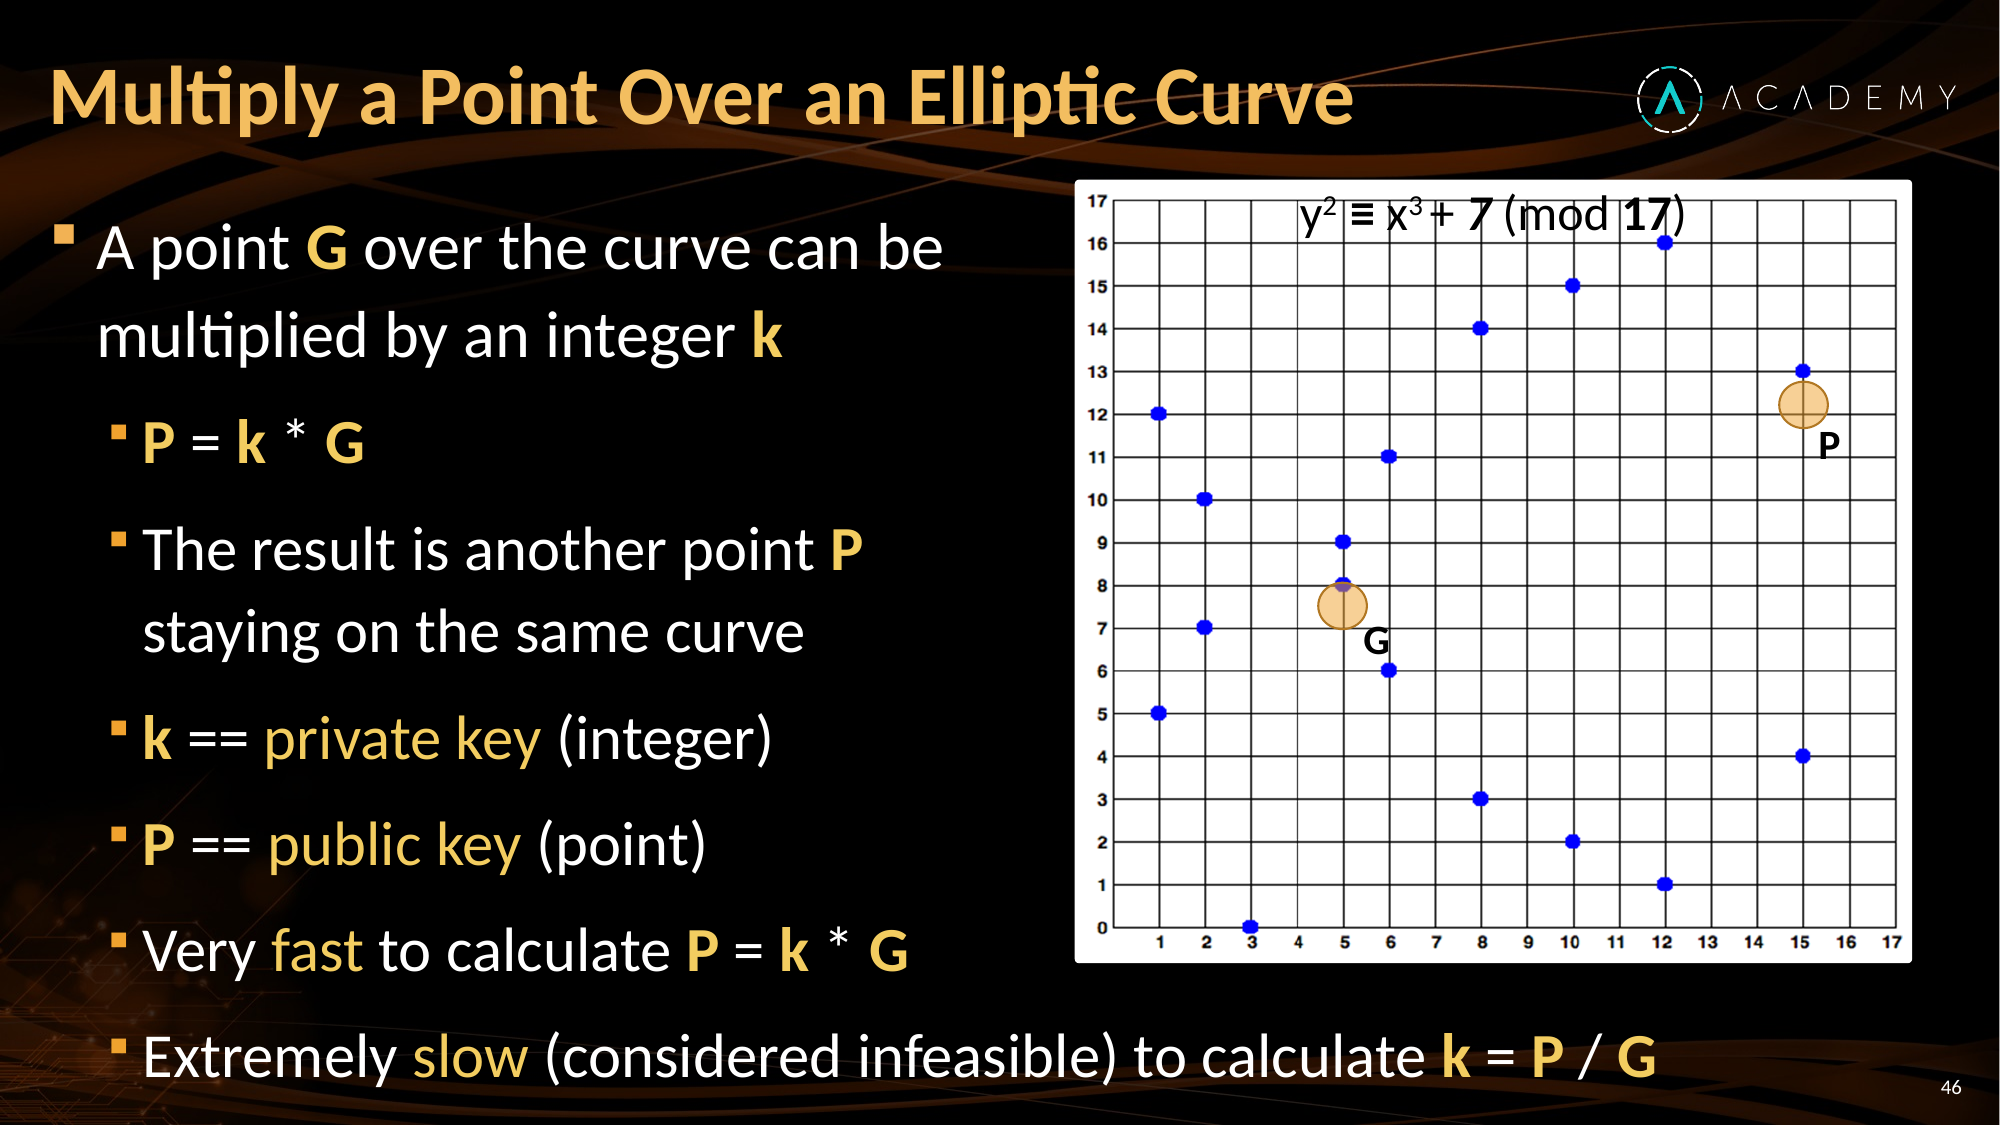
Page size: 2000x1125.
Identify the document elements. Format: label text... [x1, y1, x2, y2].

title Multiply a Point Over an Elliptic Curve [30, 6, 1602, 189]
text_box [1074, 173, 1913, 964]
picture [0, 0, 2000, 1125]
list A point G over the curve can be multiplied by an integer k P = k * G The result is another point P staying on the same curve k == private key (integer) P == public key (point) Very fast to calculate P = k * G Extremely slow (considered infeasible) to calculate k = P / G [31, 188, 1968, 1103]
